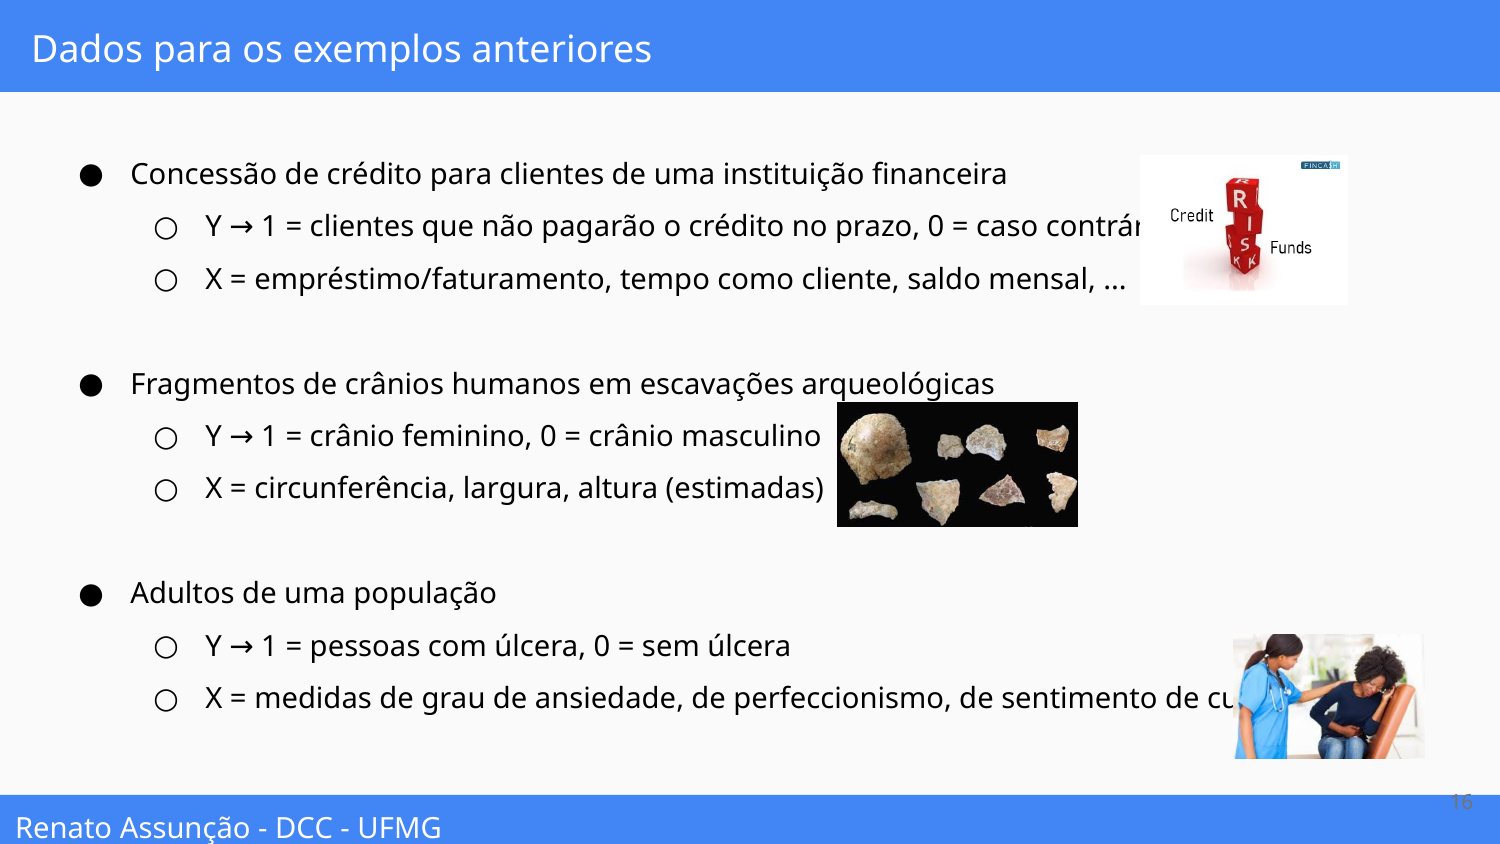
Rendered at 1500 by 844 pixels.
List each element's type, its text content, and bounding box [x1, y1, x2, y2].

title Dados para os exemplos anteriores [16, 2, 1464, 94]
picture [1233, 634, 1425, 760]
slide_number ‹#› [1398, 770, 1489, 835]
picture [837, 402, 1078, 527]
text_box Concessão de crédito para clientes de uma instituição financeira Y → 1 = clientes que não pagarão o crédito no prazo, 0 = caso contrário X = empréstimo/faturamento, tempo como cliente, saldo mensal, ... Fragmentos de crânios humanos em escavações arqueológicas Y → 1 = crânio feminino, 0 = crânio masculino X = circunferência, largura, altura (estimadas) Adultos de uma população Y → 1 = pessoas com úlcera, 0 = sem úlcera X = medidas de grau de ansiedade, de perfeccionismo, de sentimento de culpa [40, 122, 1475, 779]
picture [1140, 155, 1348, 305]
